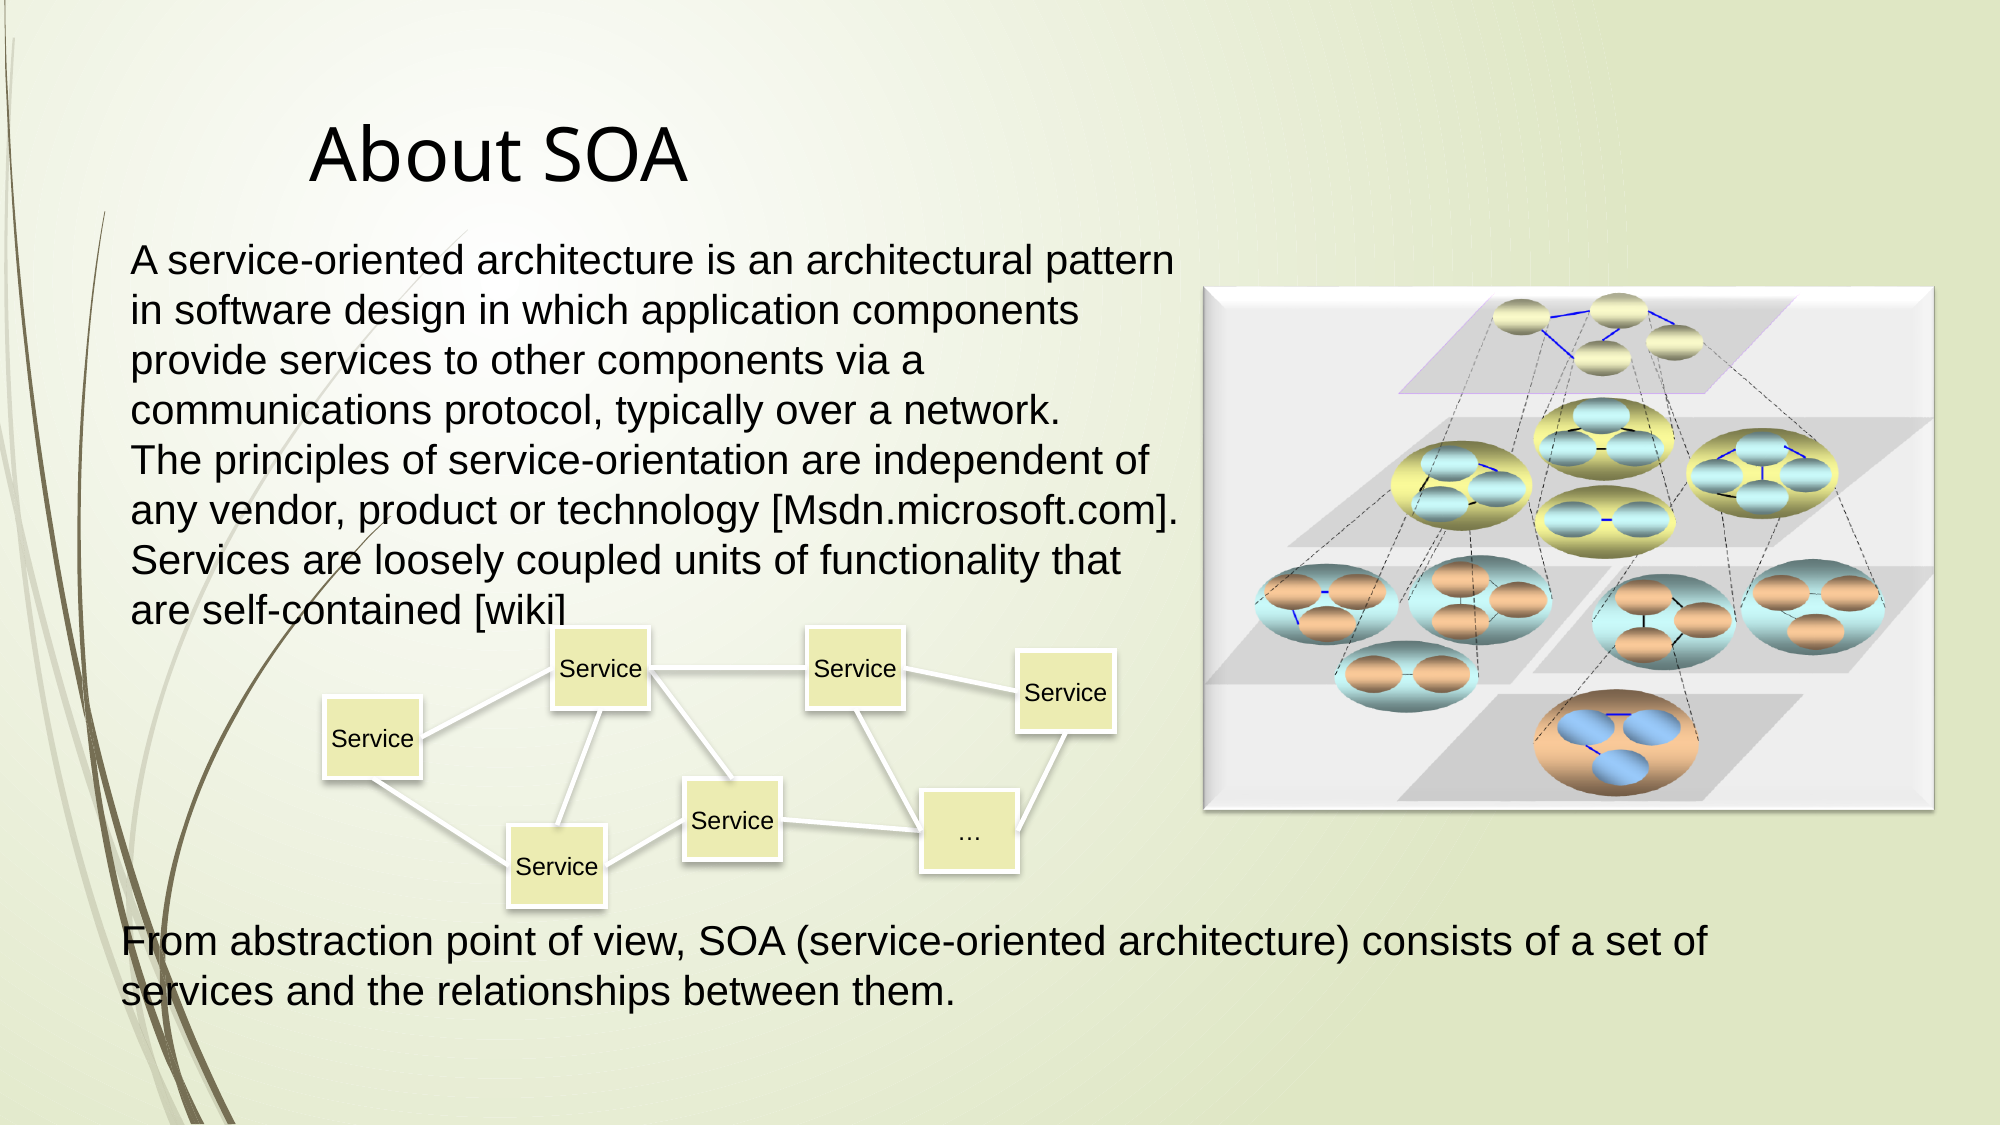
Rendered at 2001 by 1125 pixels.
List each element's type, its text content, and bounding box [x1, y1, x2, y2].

text_box A service-oriented architecture is an architectural pattern in software design in which application components provide services to other components via a communications protocol, typically over a network. The principles of service-orientation are independent of any vendor, product or technology [Msdn.microsoft.com]. Services are loosely coupled units of functionality that are self-contained [wiki] [115, 225, 1200, 641]
text_box About SOA [295, 99, 704, 204]
picture [1195, 282, 1941, 820]
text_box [324, 626, 1115, 907]
text_box From abstraction point of view, SOA (service-oriented architecture) consists of a set of services and the relationships between them. [106, 906, 1816, 1022]
